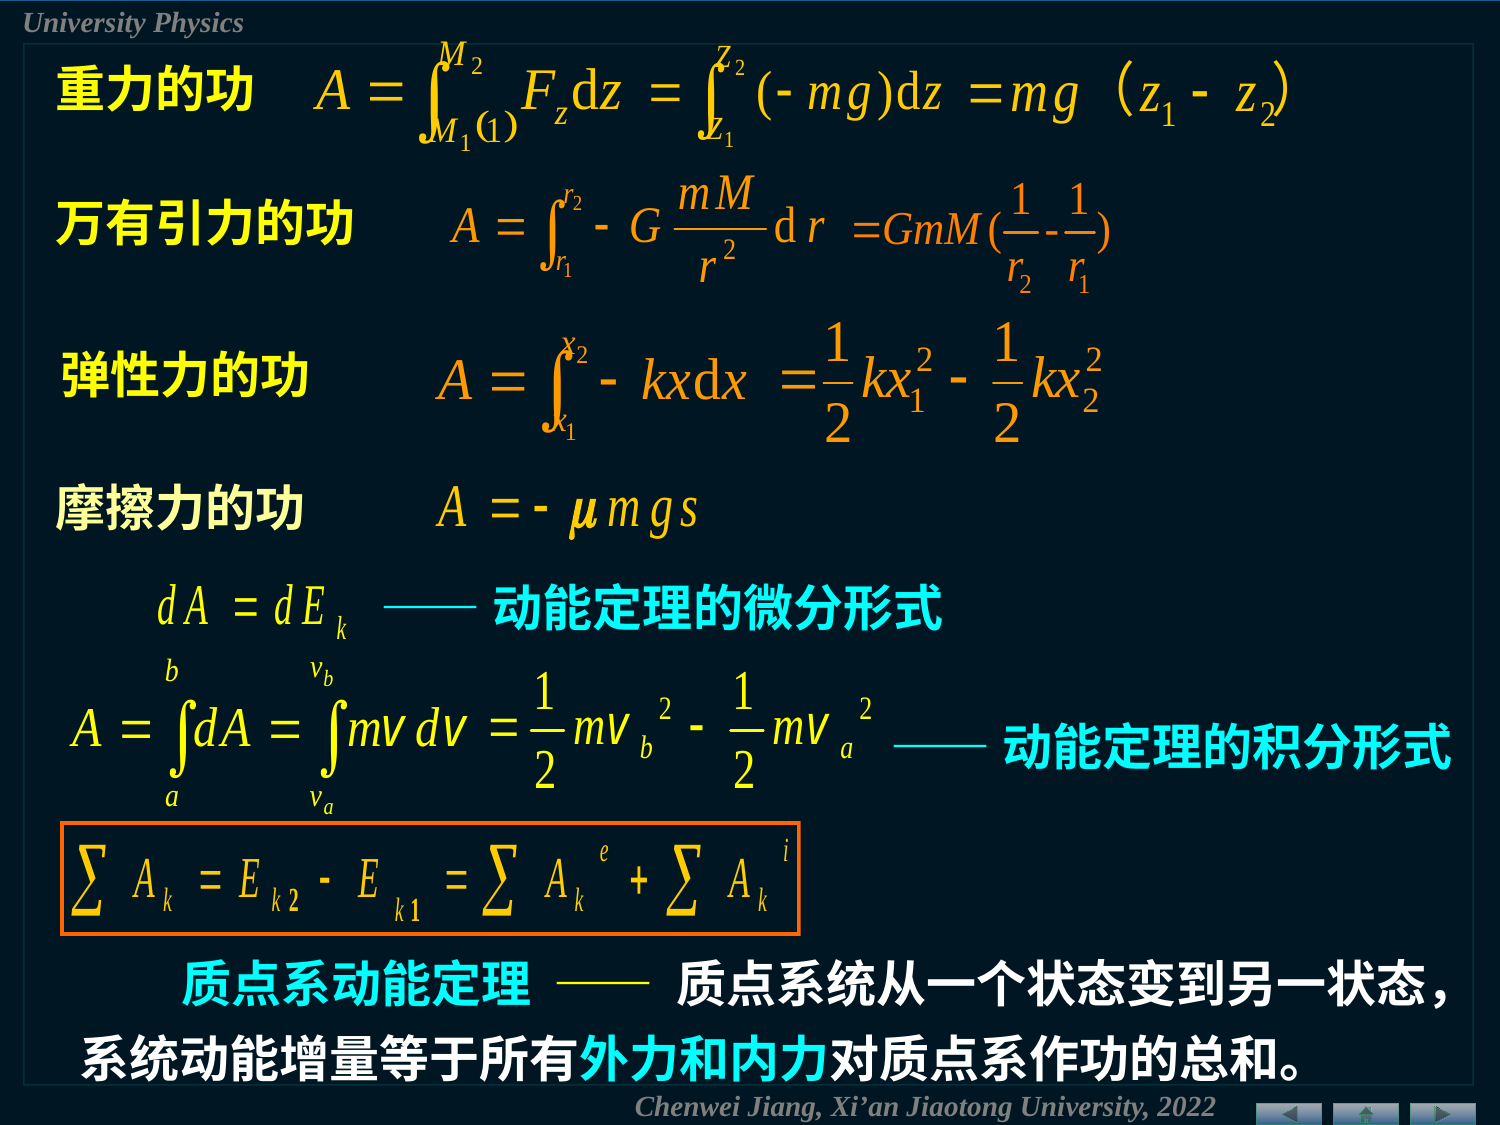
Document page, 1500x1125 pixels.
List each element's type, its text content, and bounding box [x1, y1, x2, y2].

text_box ——动能定理的微分形式 [366, 568, 1170, 644]
text_box 重力的功 [41, 49, 303, 125]
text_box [308, 33, 628, 155]
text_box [961, 60, 1302, 130]
text_box 弹性力的功 [46, 336, 425, 412]
text_box 摩擦力的功 [41, 469, 361, 545]
text_box 质点系动能定理 —— 质点系统从一个状态变到另一状态，系统动能增量等于所有外力和内力对质点系作功的总和。 [64, 930, 1471, 1095]
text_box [430, 322, 752, 445]
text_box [638, 30, 951, 157]
text_box ——动能定理的积分形式 [885, 689, 1500, 783]
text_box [842, 169, 1117, 302]
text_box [772, 311, 1105, 447]
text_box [430, 479, 707, 545]
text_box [149, 566, 361, 641]
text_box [478, 655, 882, 798]
text_box 万有引力的功 [41, 184, 435, 260]
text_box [59, 642, 482, 819]
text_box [440, 160, 837, 291]
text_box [59, 820, 801, 937]
